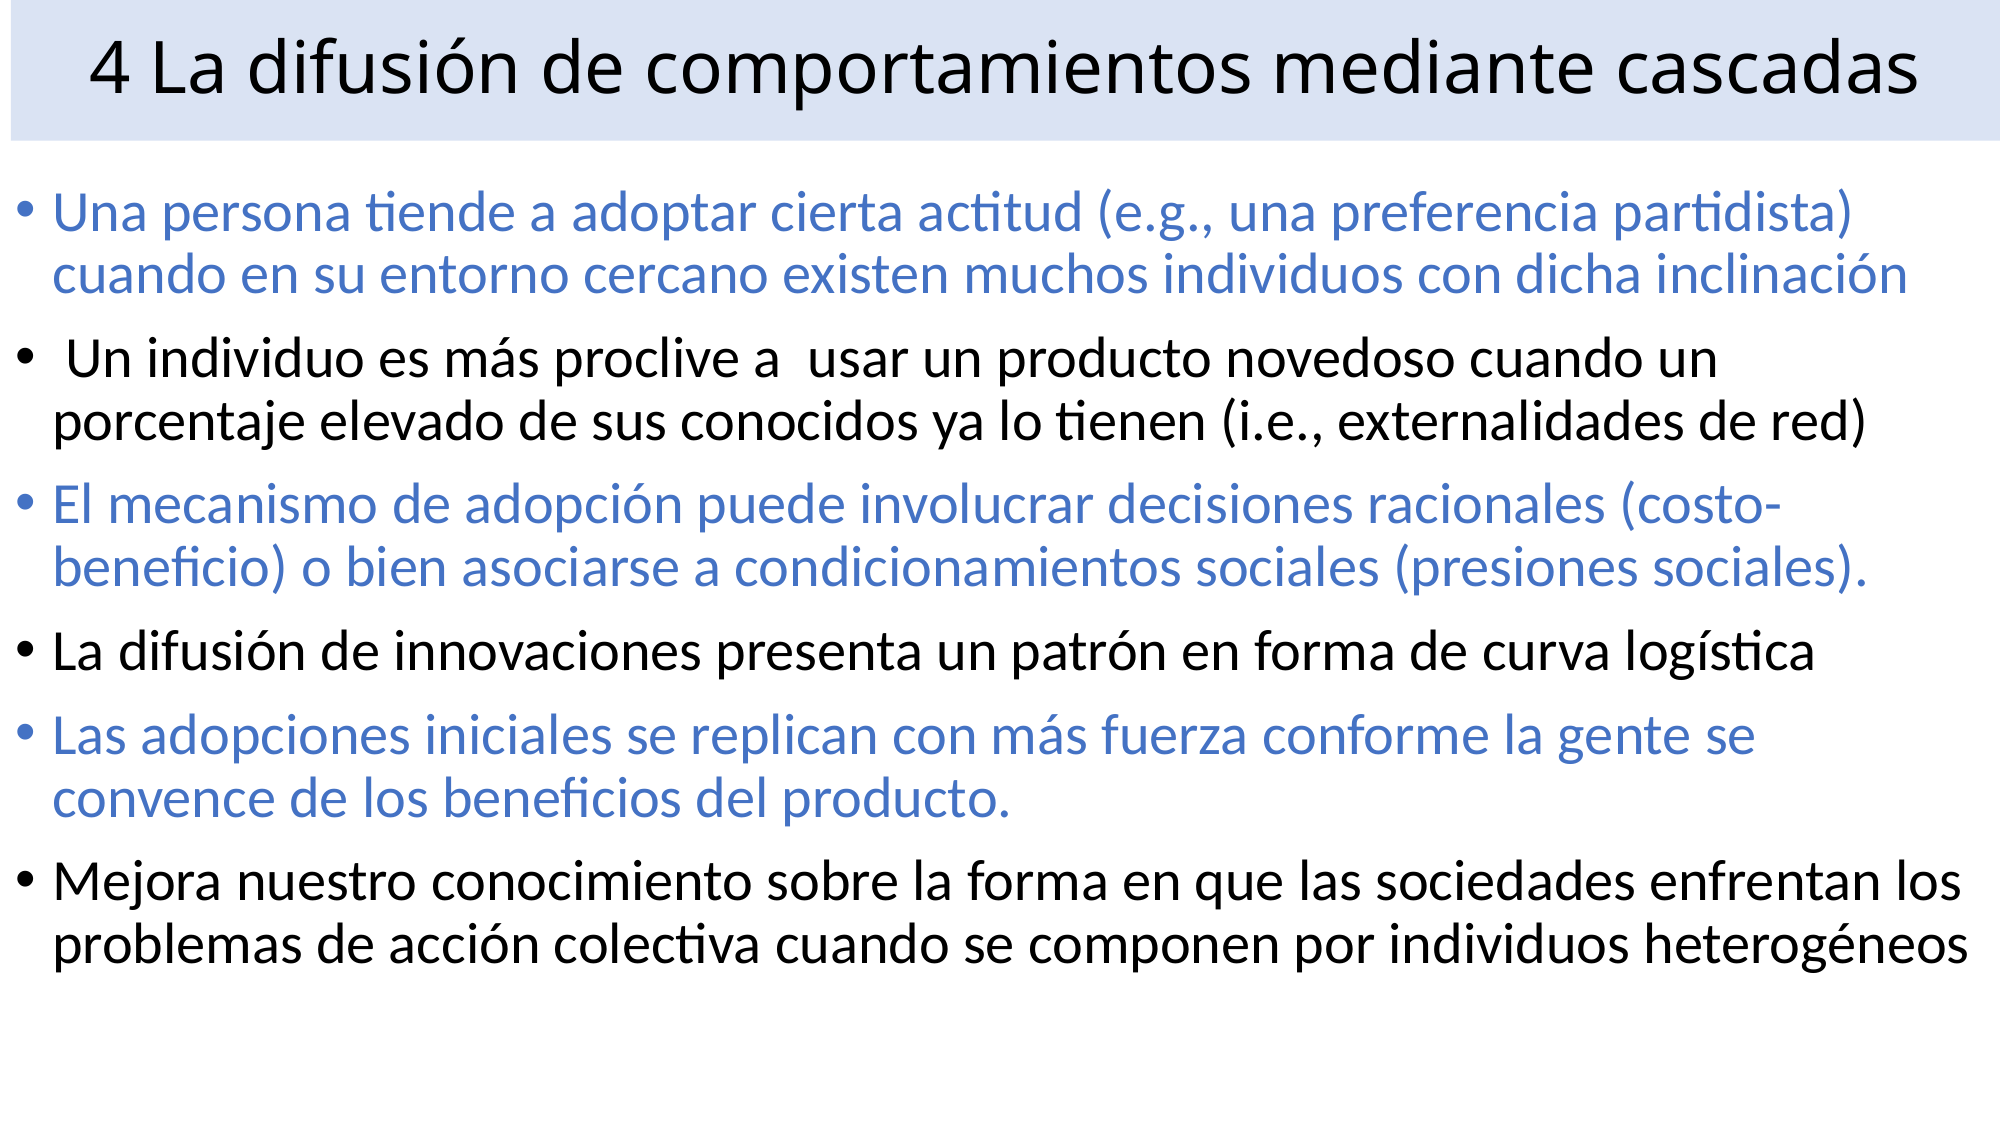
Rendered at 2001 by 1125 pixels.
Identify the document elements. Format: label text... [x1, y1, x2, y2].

list Una persona tiende a adoptar cierta actitud (e.g., una preferencia partidista) cuando en su entorno cercano existen muchos individuos con dicha inclinación Un individuo es más proclive a usar un producto novedoso cuando un porcentaje elevado de sus conocidos ya lo tienen (i.e., externalidades de red) El mecanismo de adopción puede involucrar decisiones racionales (costo-beneficio) o bien asociarse a condicionamientos sociales (presiones sociales). La difusión de innovaciones presenta un patrón en forma de curva logística Las adopciones iniciales se replican con más fuerza conforme la gente se convence de los beneficios del producto. Mejora nuestro conocimiento sobre la forma en que las sociedades enfrentan los problemas de acción colectiva cuando se componen por individuos heterogéneos [0, 173, 2000, 1023]
title 4 La difusión de comportamientos mediante cascadas [10, 0, 2000, 141]
